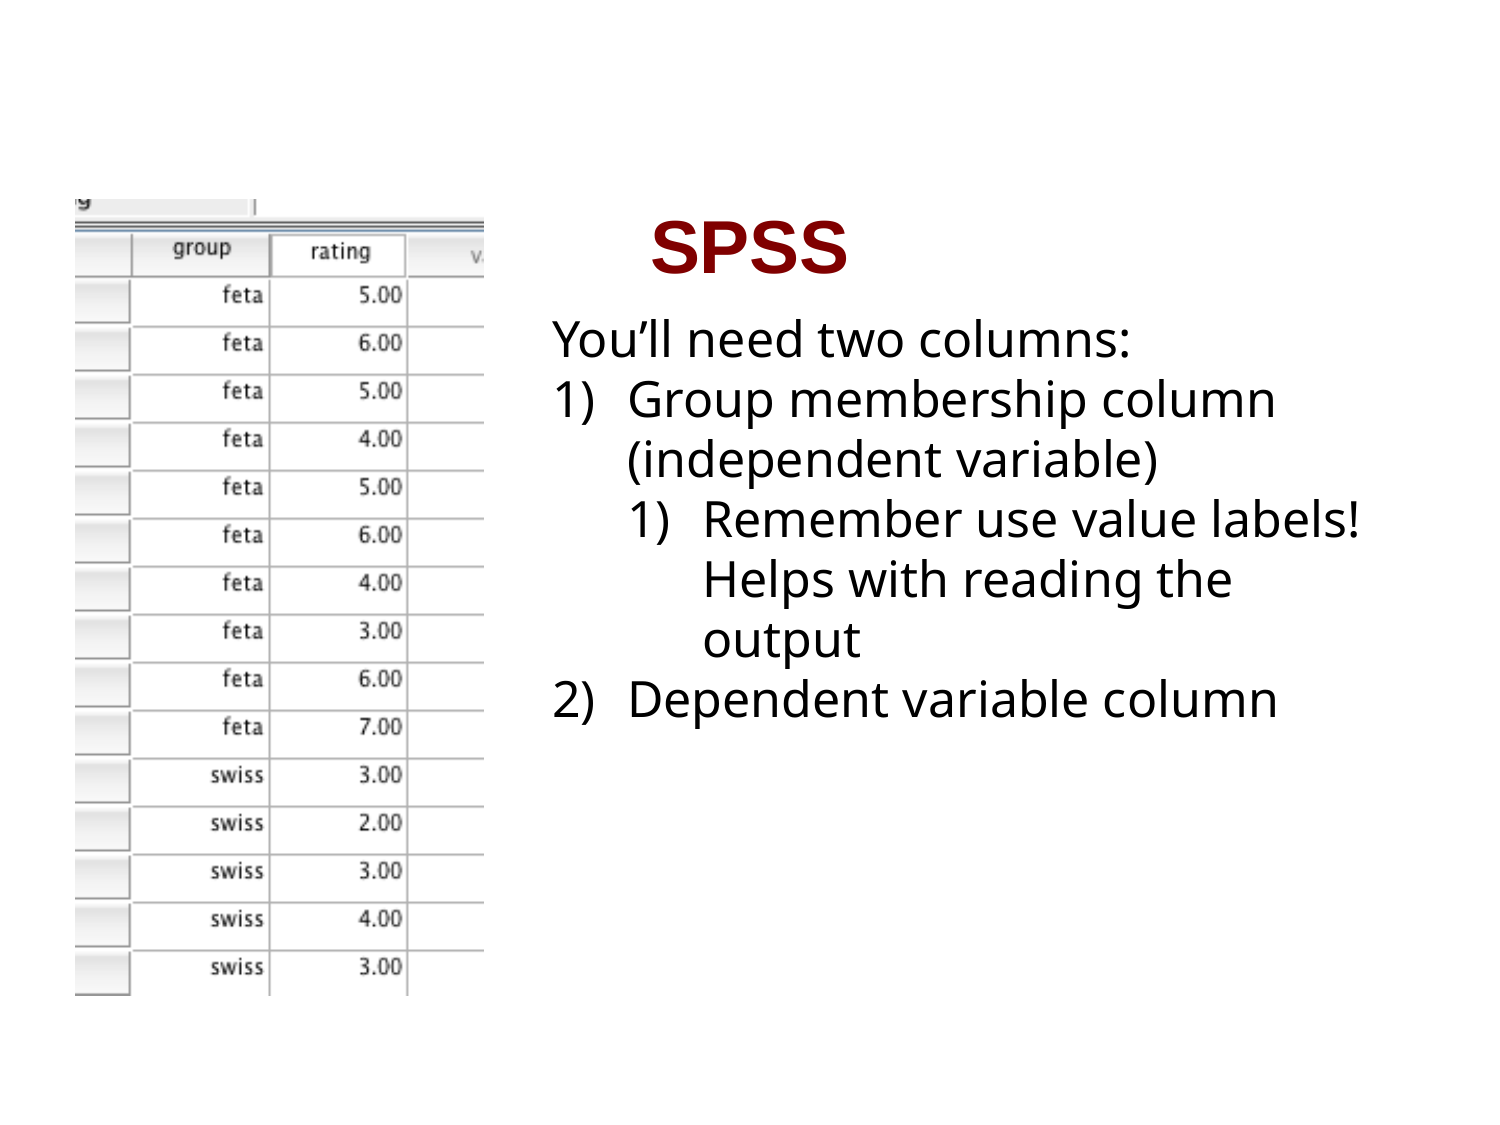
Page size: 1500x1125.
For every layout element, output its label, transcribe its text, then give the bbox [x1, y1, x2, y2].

title SPSS [484, 199, 1388, 288]
picture [74, 199, 484, 996]
text_box You’ll need two columns: Group membership column (independent variable) Remember use value labels! Helps with reading the output Dependent variable column [537, 299, 1388, 735]
